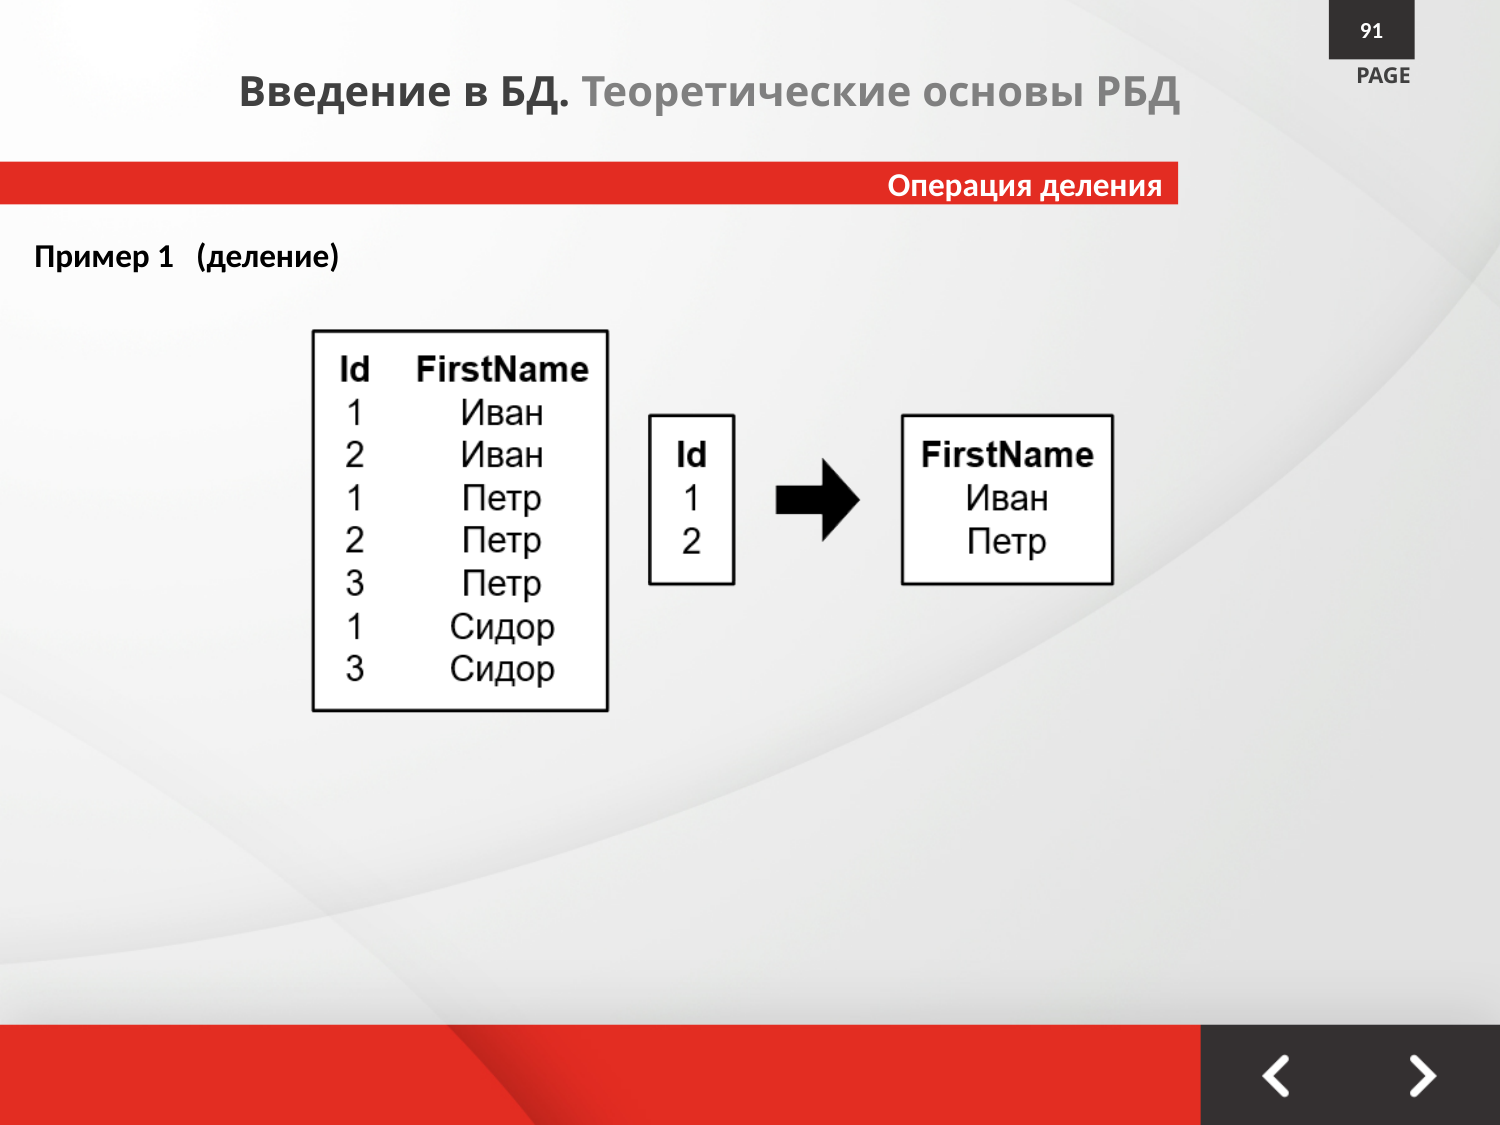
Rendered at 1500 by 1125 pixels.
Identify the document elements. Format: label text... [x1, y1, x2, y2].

text_box 91 [1327, 0, 1417, 61]
picture [0, 0, 1500, 1125]
text_box Введение в БД. Теоретические основы РБД [22, 57, 1196, 123]
subtitle Операция деления [0, 161, 1179, 205]
text_box PAGE [1341, 54, 1426, 96]
